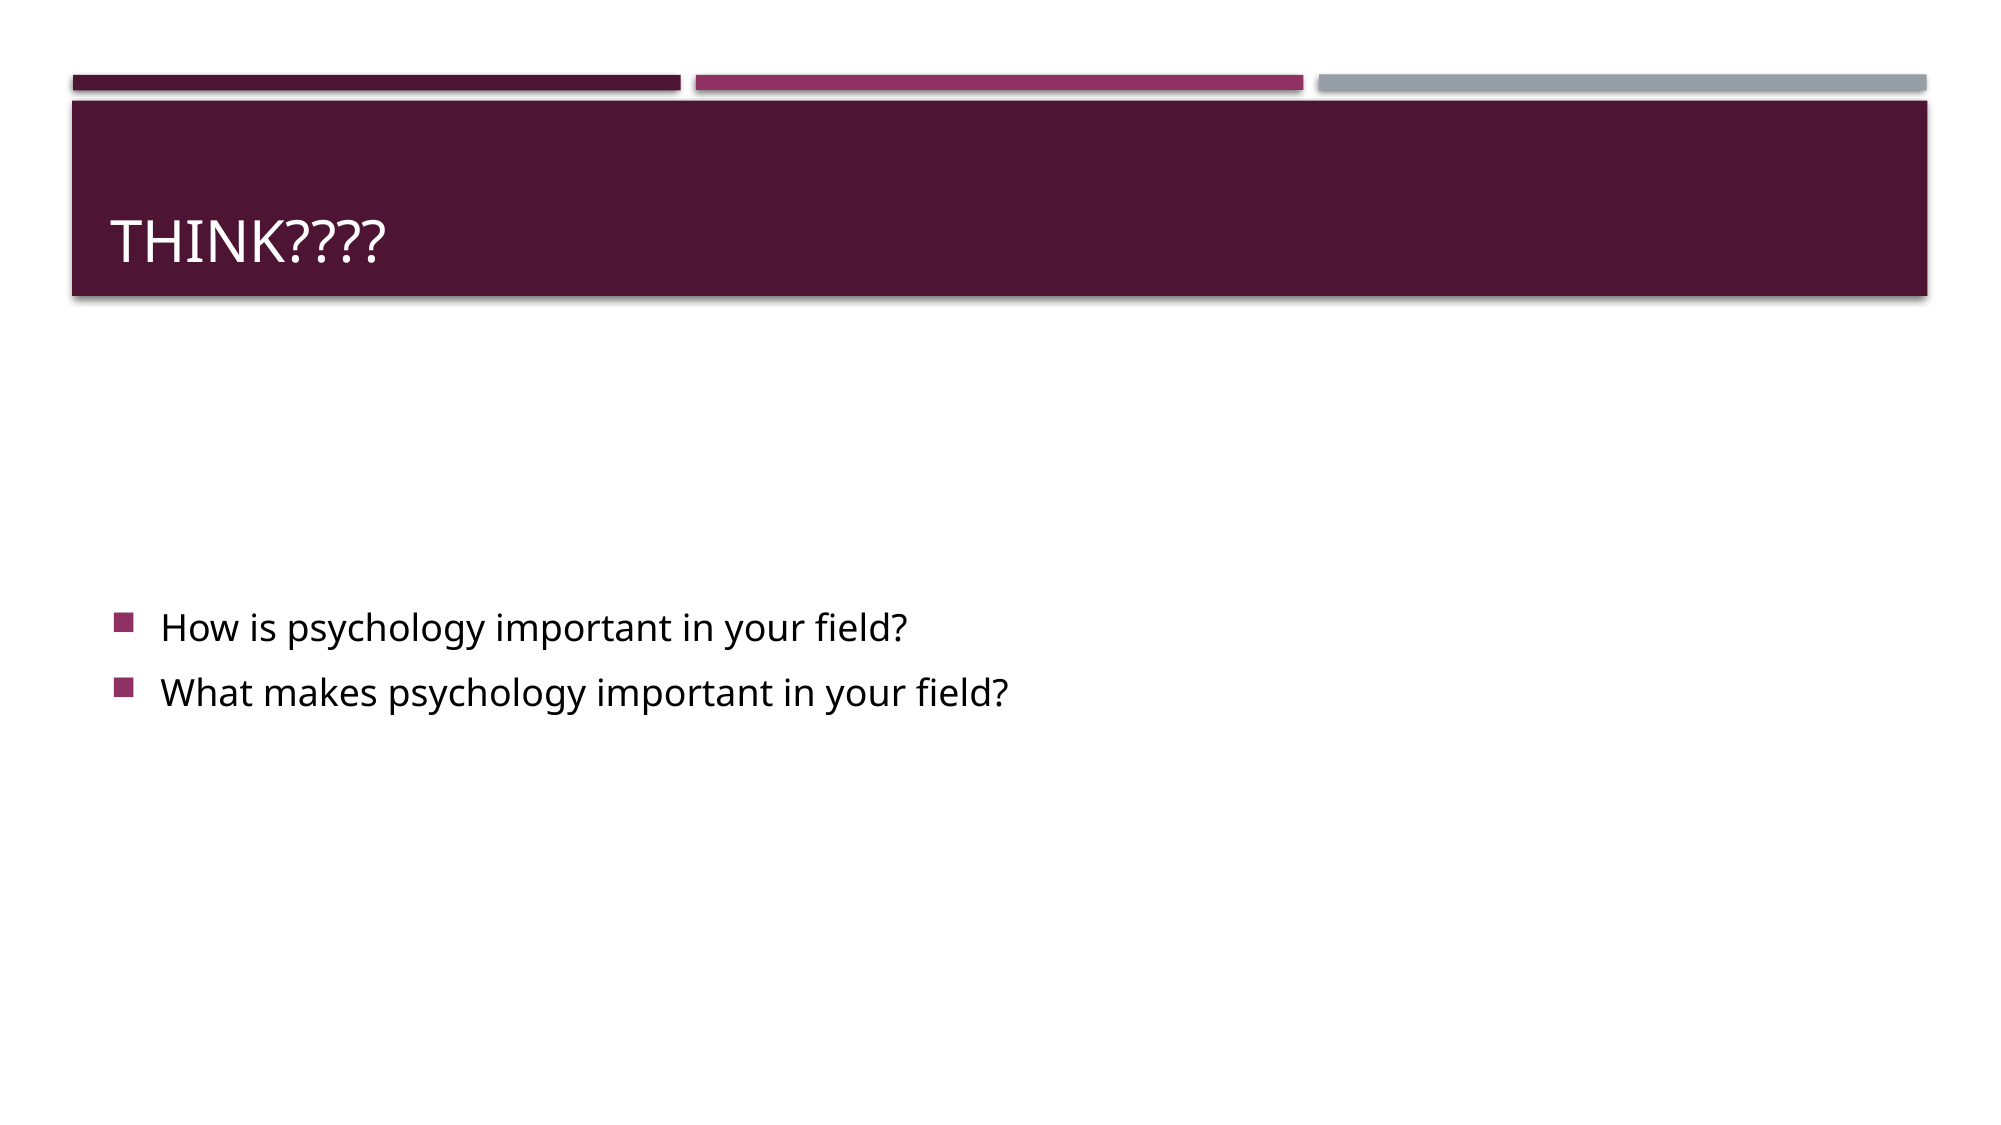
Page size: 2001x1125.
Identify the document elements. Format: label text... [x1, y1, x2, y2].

list How is psychology important in your field? What makes psychology important in your field? [95, 357, 1905, 962]
title THINK???? [95, 115, 1905, 282]
